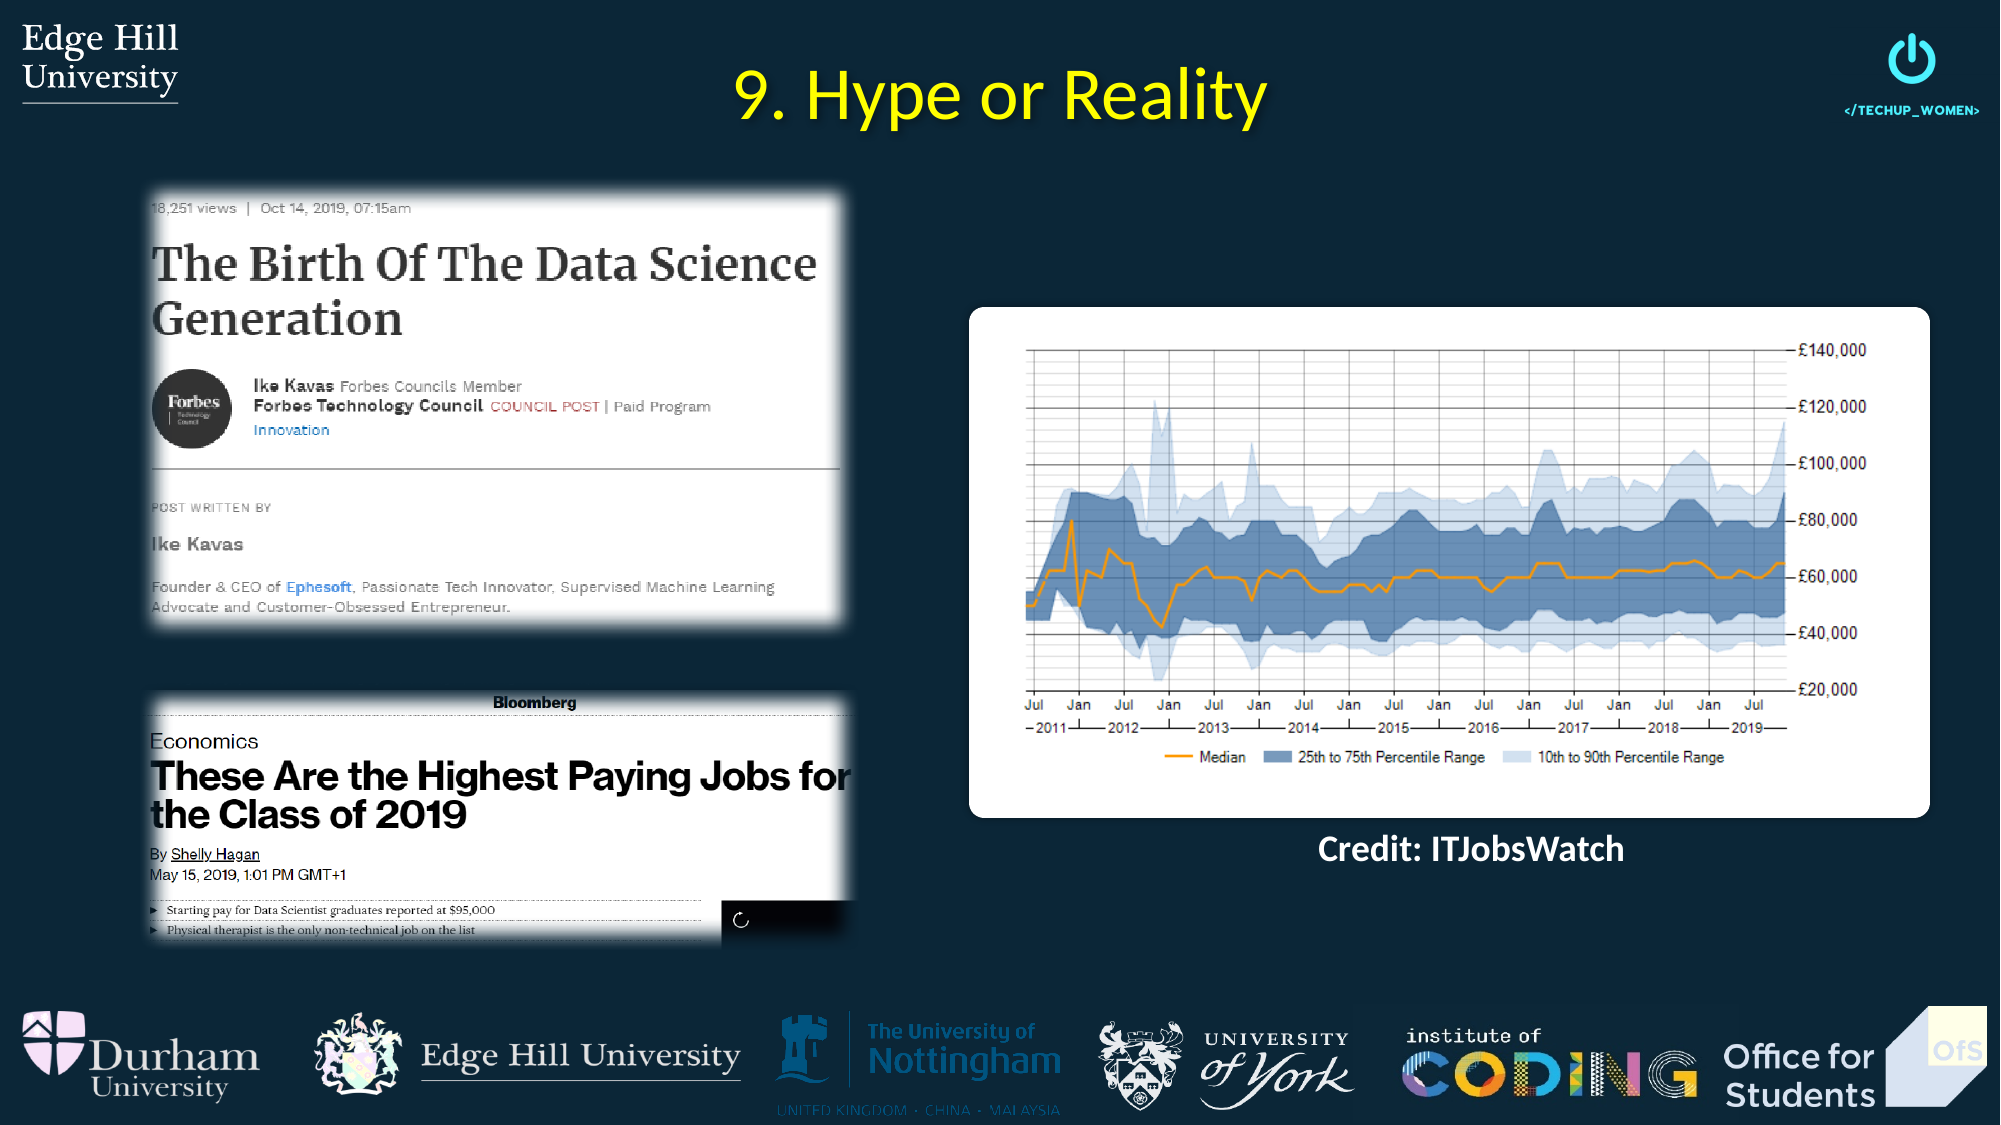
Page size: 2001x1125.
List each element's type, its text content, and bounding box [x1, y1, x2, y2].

text_box 9. Hype or Reality [528, 37, 1472, 142]
picture [764, 1006, 1071, 1123]
picture [1353, 1004, 1739, 1123]
picture [14, 17, 186, 114]
picture [999, 337, 1899, 788]
picture [136, 683, 859, 950]
picture [136, 175, 859, 643]
text_box Credit: ITJobsWatch [1303, 816, 1641, 877]
picture [1829, 0, 2000, 146]
